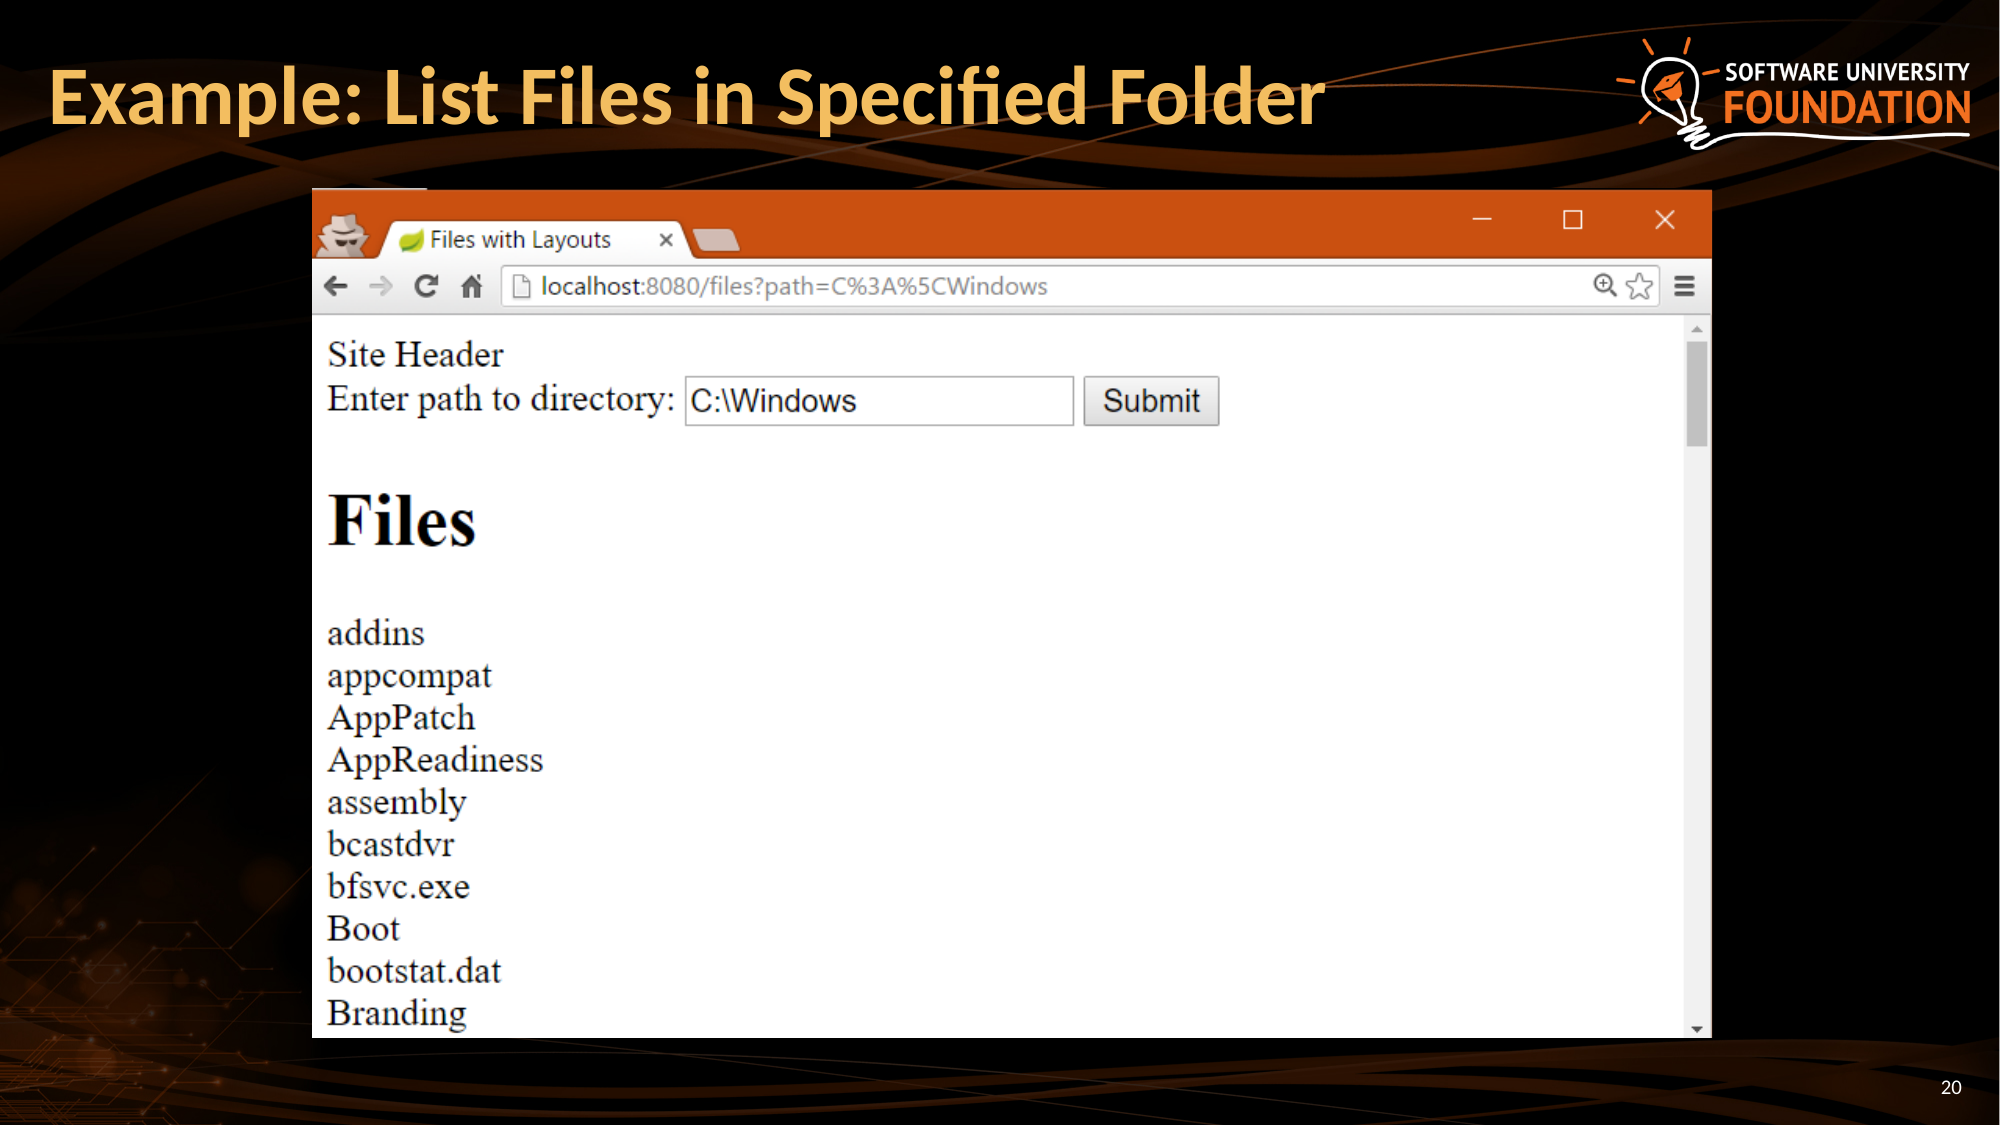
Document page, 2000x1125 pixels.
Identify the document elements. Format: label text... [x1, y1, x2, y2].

picture [0, 0, 2000, 1125]
slide_number 20 [1897, 1070, 1968, 1103]
title Example: List Files in Specified Folder [30, 6, 1602, 189]
